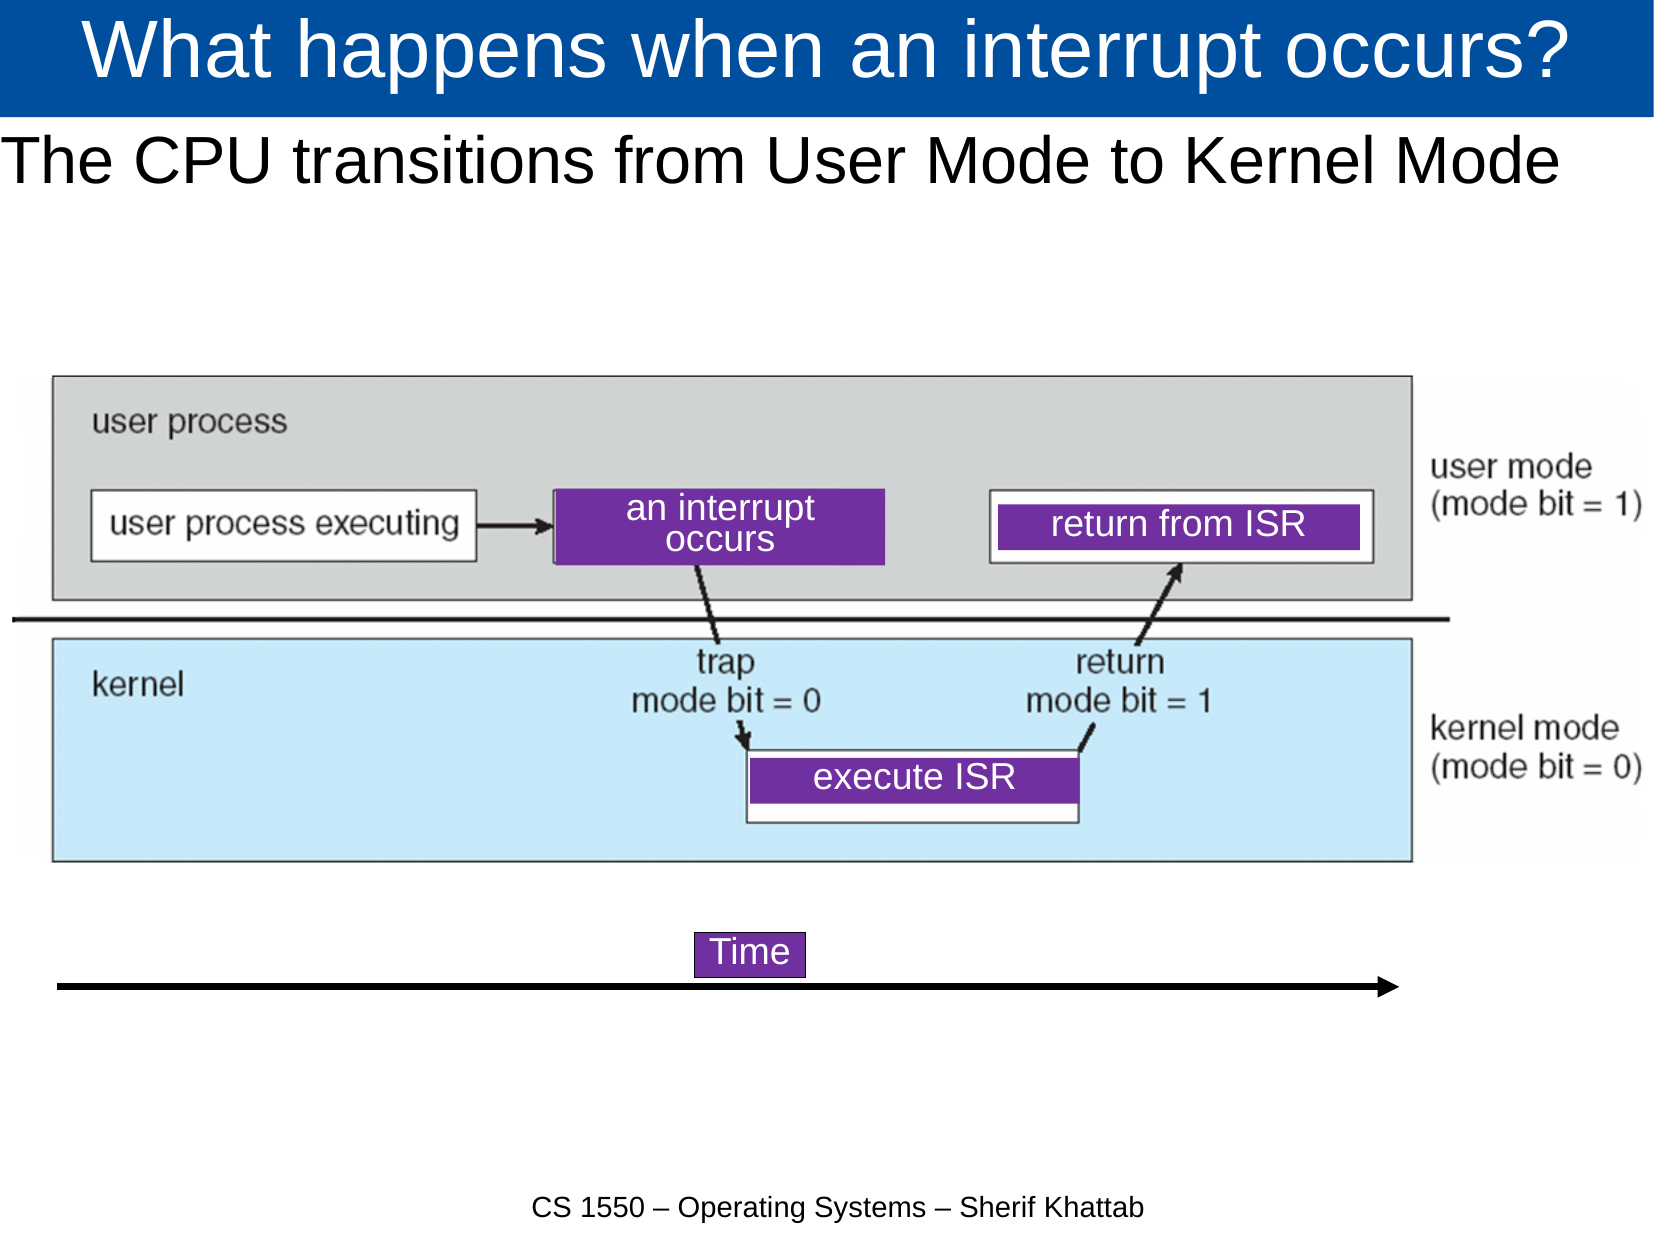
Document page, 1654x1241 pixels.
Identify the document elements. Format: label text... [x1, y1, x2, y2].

footer CS 1550 – Operating Systems – Sherif Khattab [460, 1190, 1217, 1241]
list The CPU transitions from User Mode to Kernel Mode [0, 117, 1654, 368]
list The CPU transitions from User Mode to Kernel Mode [0, 885, 1654, 1195]
picture [3, 365, 1654, 876]
text_box Time [694, 932, 806, 978]
title What happens when an interrupt occurs? [0, 0, 1654, 117]
